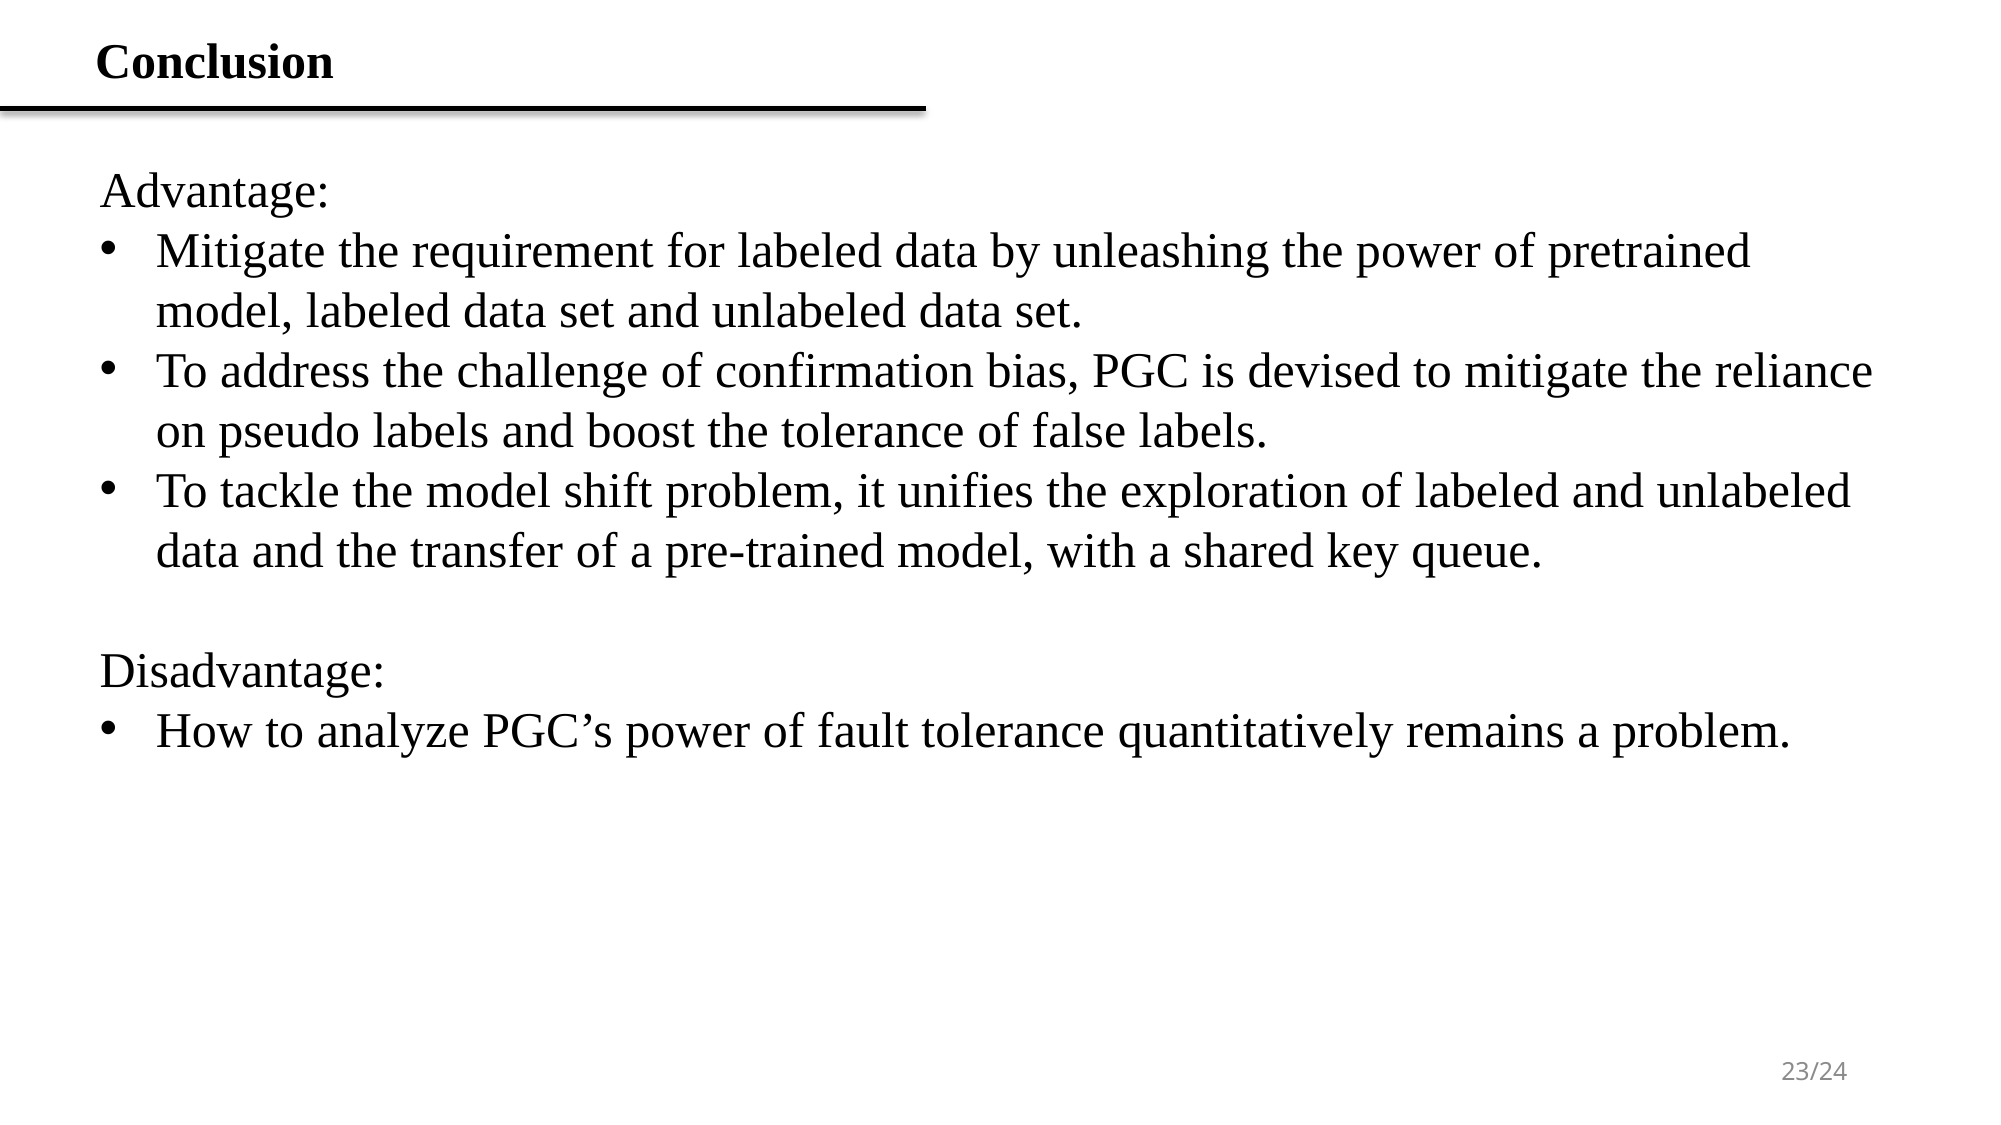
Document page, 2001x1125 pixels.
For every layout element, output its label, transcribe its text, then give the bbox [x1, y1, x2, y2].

text_box Conclusion [80, 21, 394, 96]
slide_number 23/24 [1412, 1042, 1863, 1103]
text_box Advantage: Mitigate the requirement for labeled data by unleashing the power of pretrained model, labeled data set and unlabeled data set. To address the challenge of confirmation bias, PGC is devised to mitigate the reliance on pseudo labels and boost the tolerance of false labels. To tackle the model shift problem, it unifies the exploration of labeled and unlabeled data and the transfer of a pre-trained model, with a shared key queue. Disadvantage: How to analyze PGC’s power of fault tolerance quantitatively remains a problem. [84, 149, 1916, 825]
